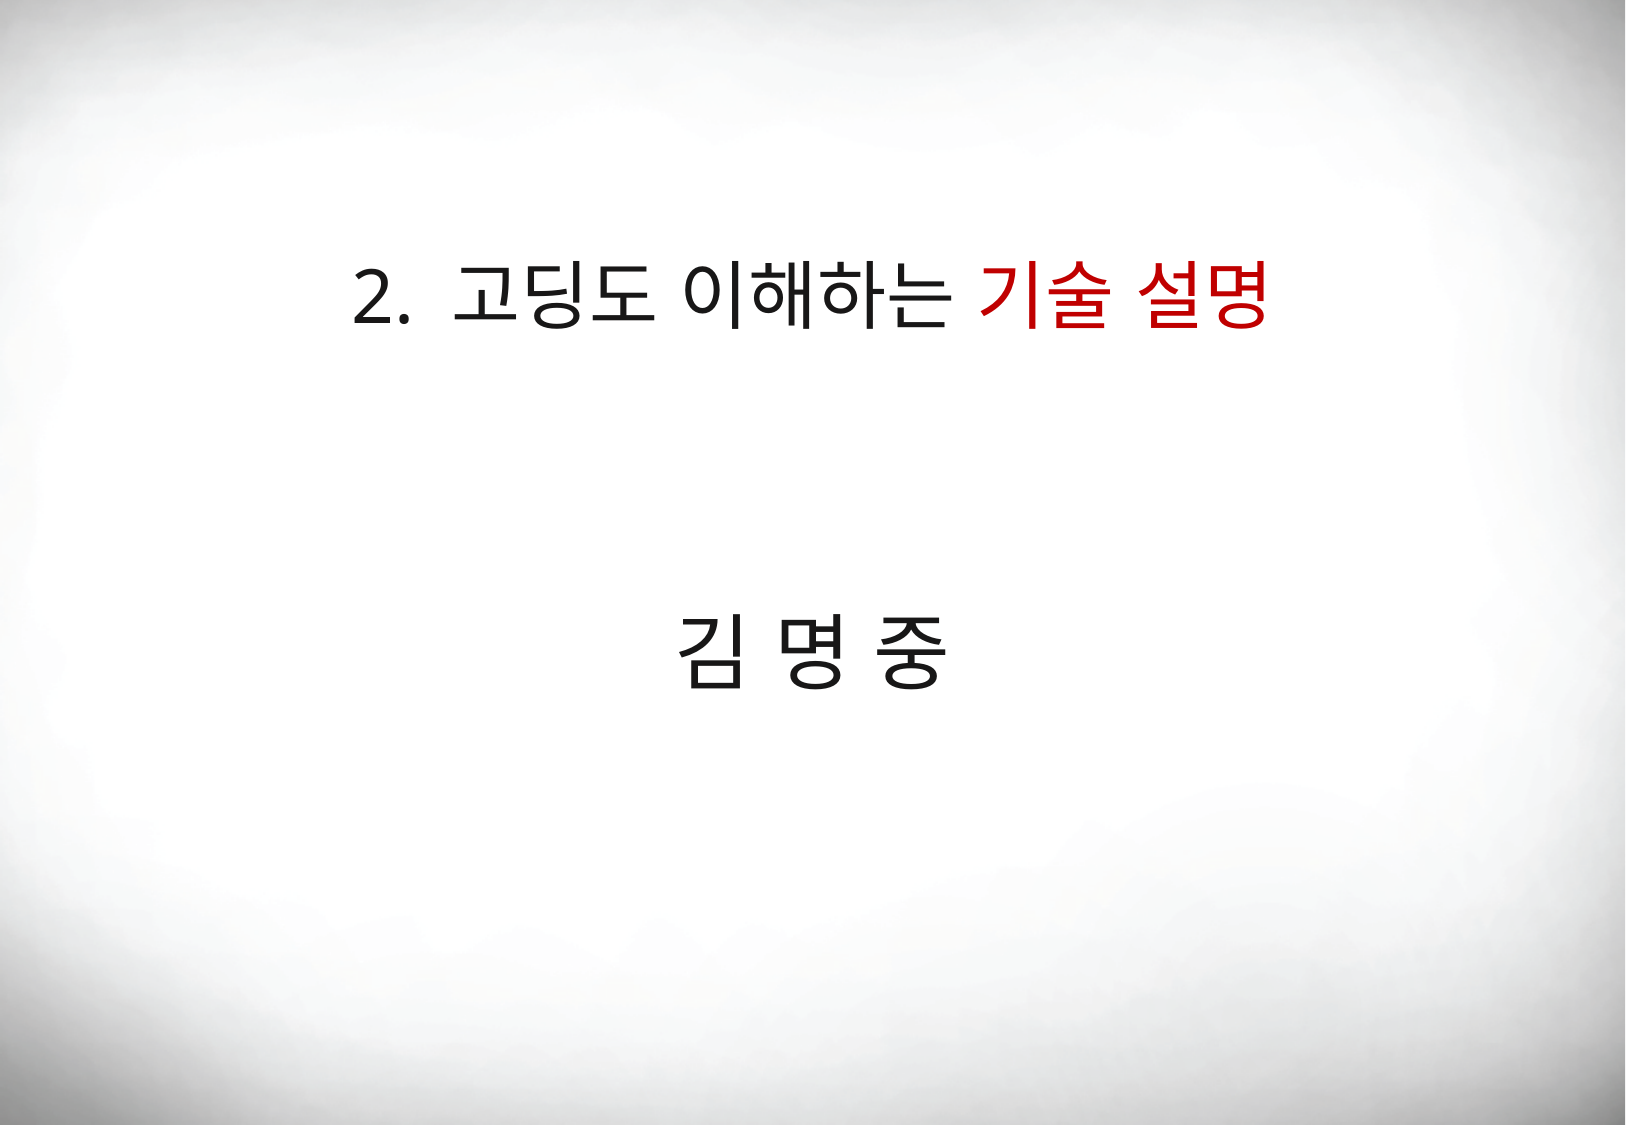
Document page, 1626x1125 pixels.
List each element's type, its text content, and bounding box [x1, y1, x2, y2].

picture [0, 0, 1626, 1125]
text_box 김 명 중 [659, 562, 966, 708]
text_box 2. 고딩도 이해하는 기술 설명 [0, 214, 1625, 346]
